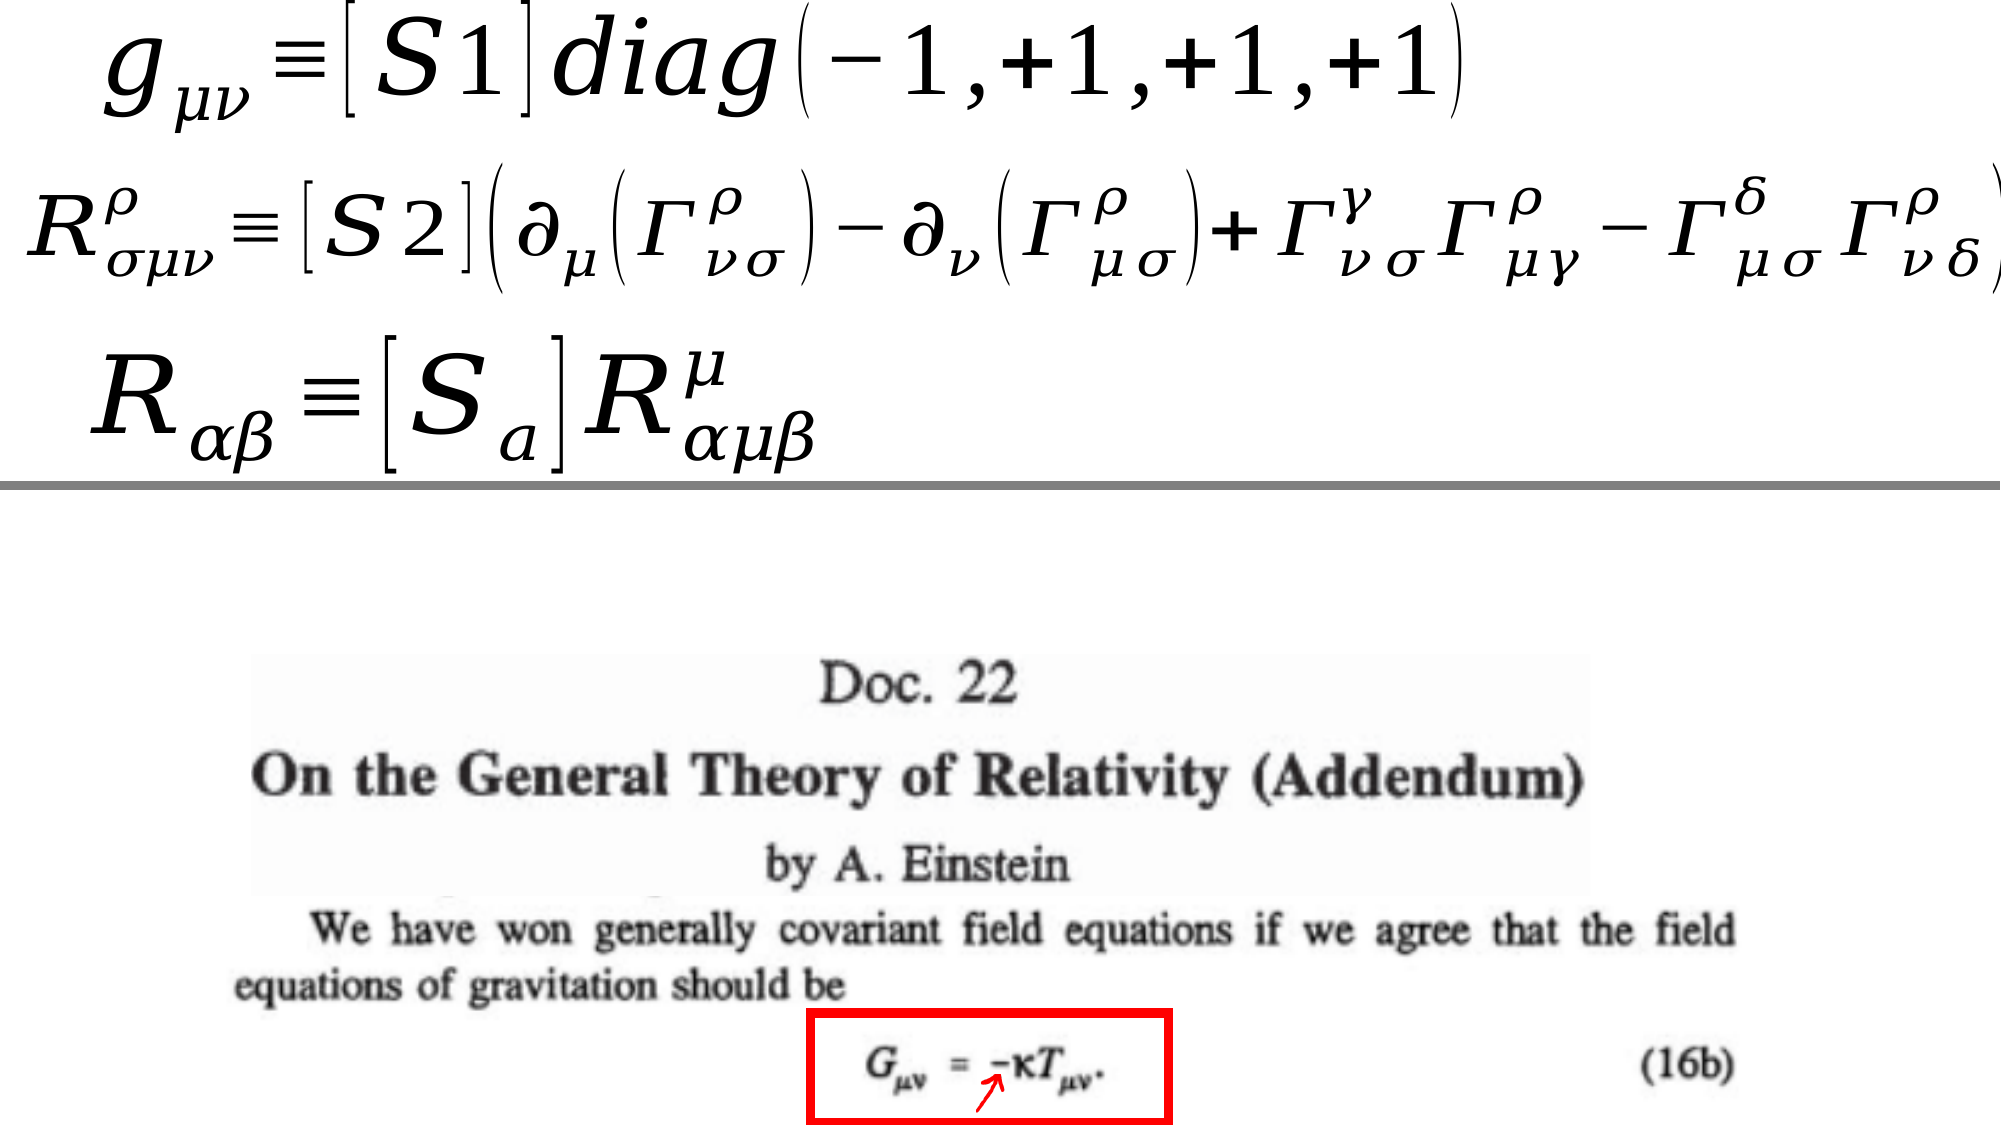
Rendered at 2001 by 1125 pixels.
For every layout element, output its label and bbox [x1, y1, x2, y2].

text_box [225, 654, 1754, 1123]
